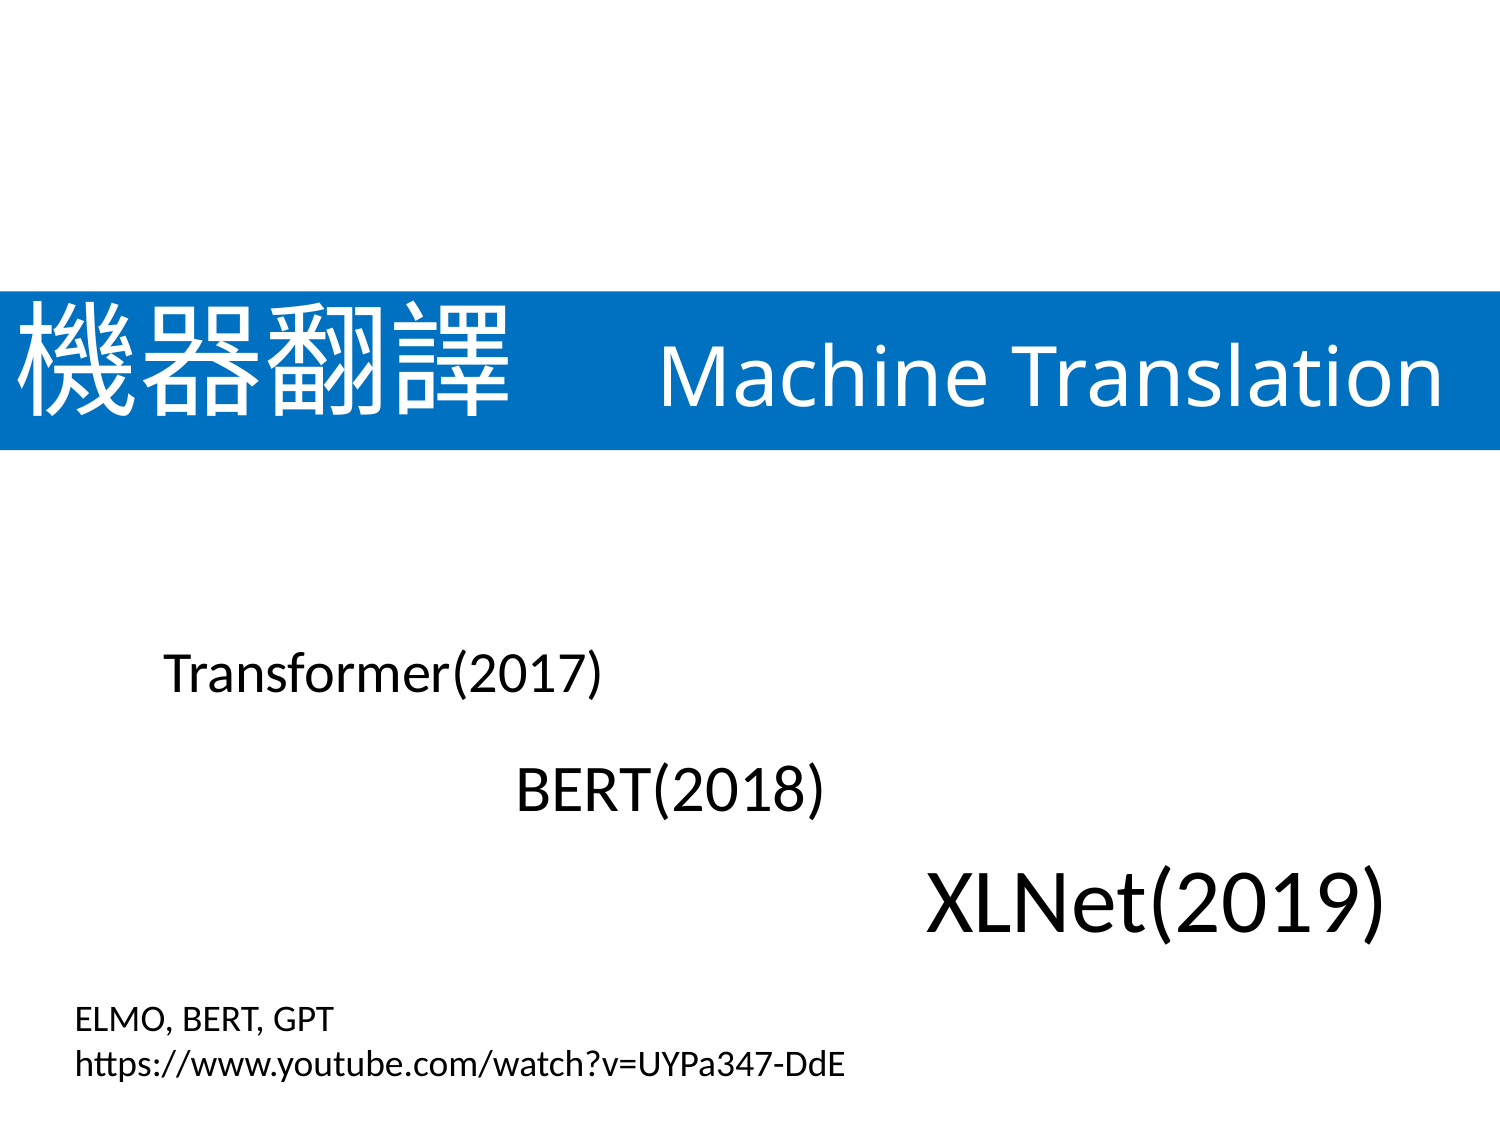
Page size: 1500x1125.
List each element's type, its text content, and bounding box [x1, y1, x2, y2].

text_box ELMO, BERT, GPT https://www.youtube.com/watch?v=UYPa347-DdE [59, 986, 910, 1092]
text_box Transformer(2017) [148, 626, 620, 712]
text_box BERT(2018) [500, 737, 843, 833]
text_box XLNet(2019) [911, 833, 1404, 959]
text_box 機器翻譯 Machine Translation [0, 291, 1500, 451]
